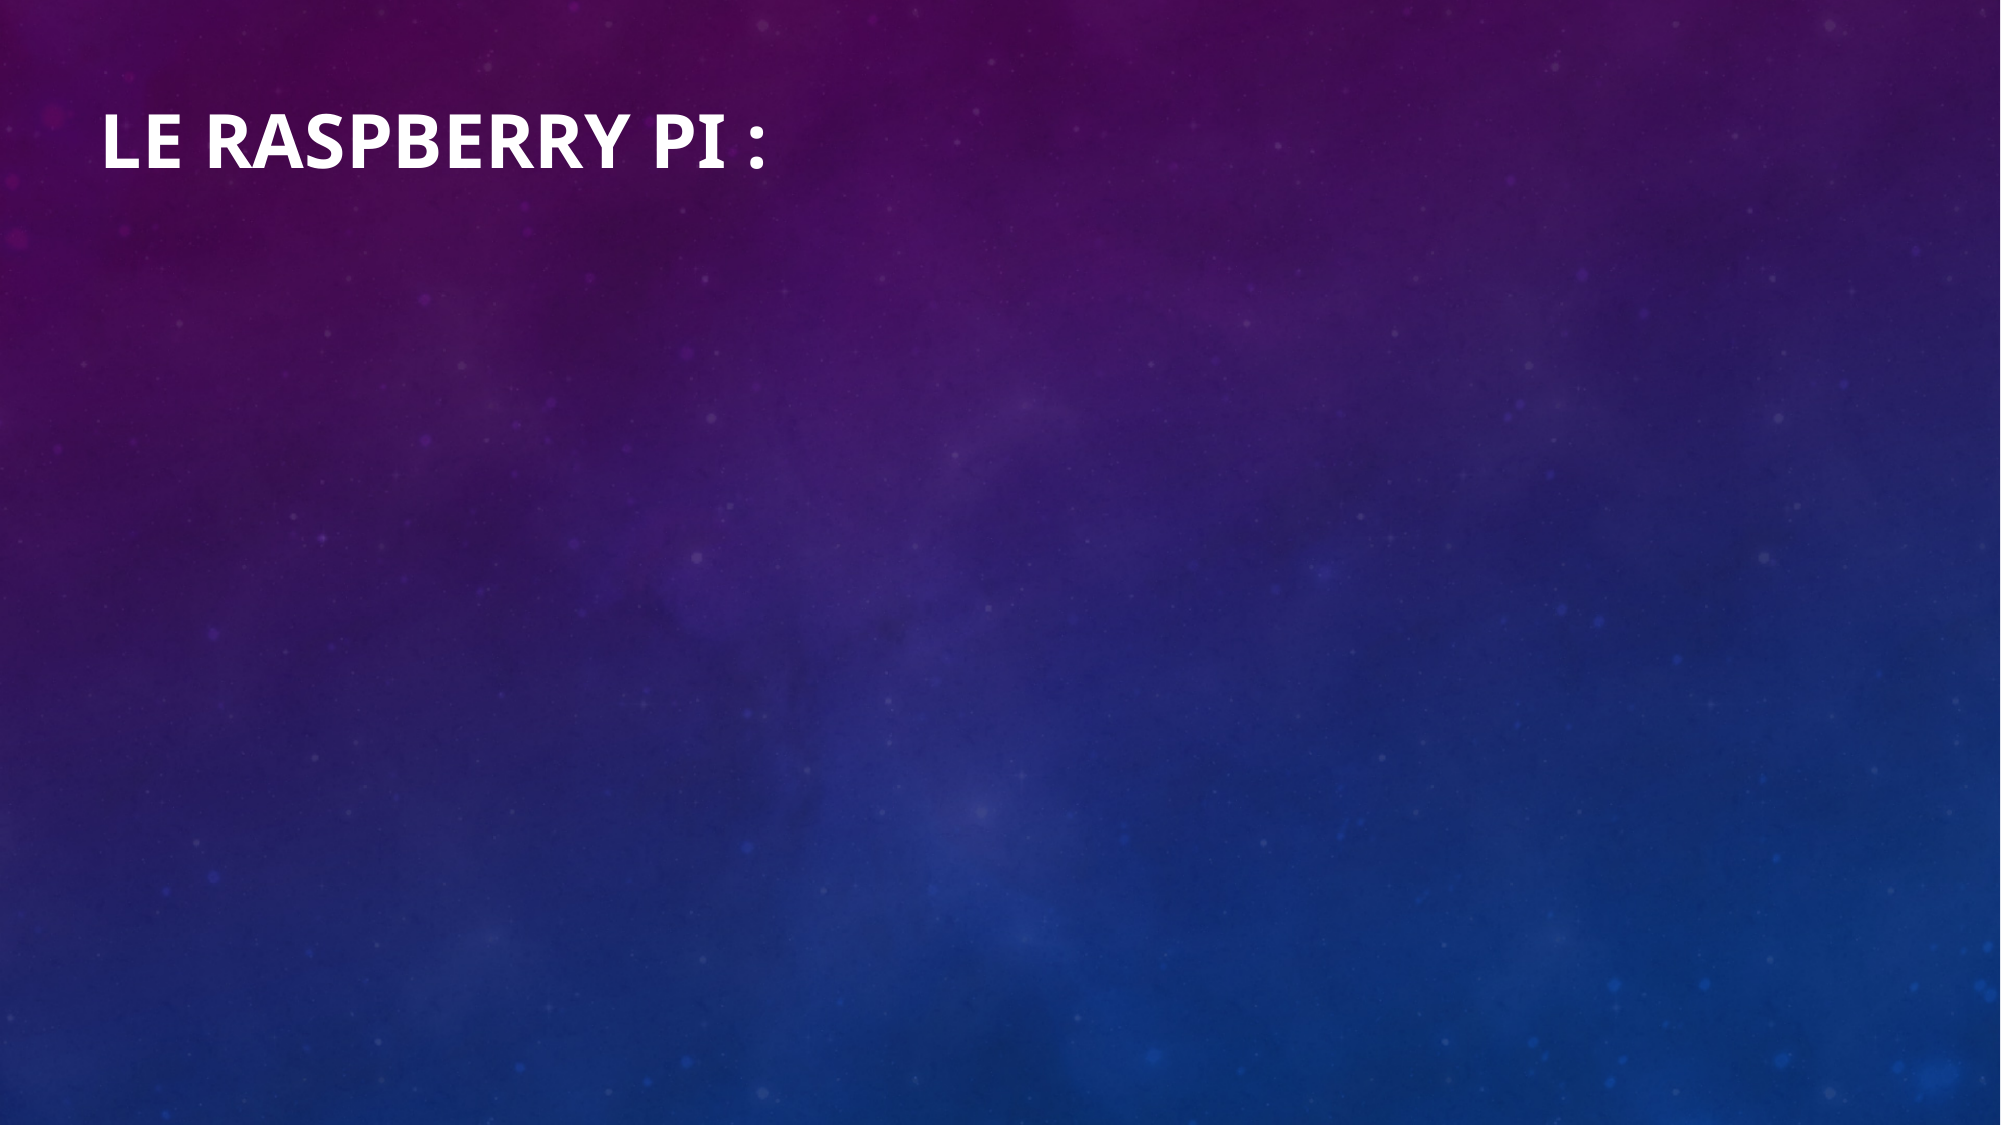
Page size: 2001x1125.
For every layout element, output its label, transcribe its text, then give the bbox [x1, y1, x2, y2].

title Le Raspberry Pi : [99, 44, 1900, 232]
picture [0, 0, 2001, 1125]
